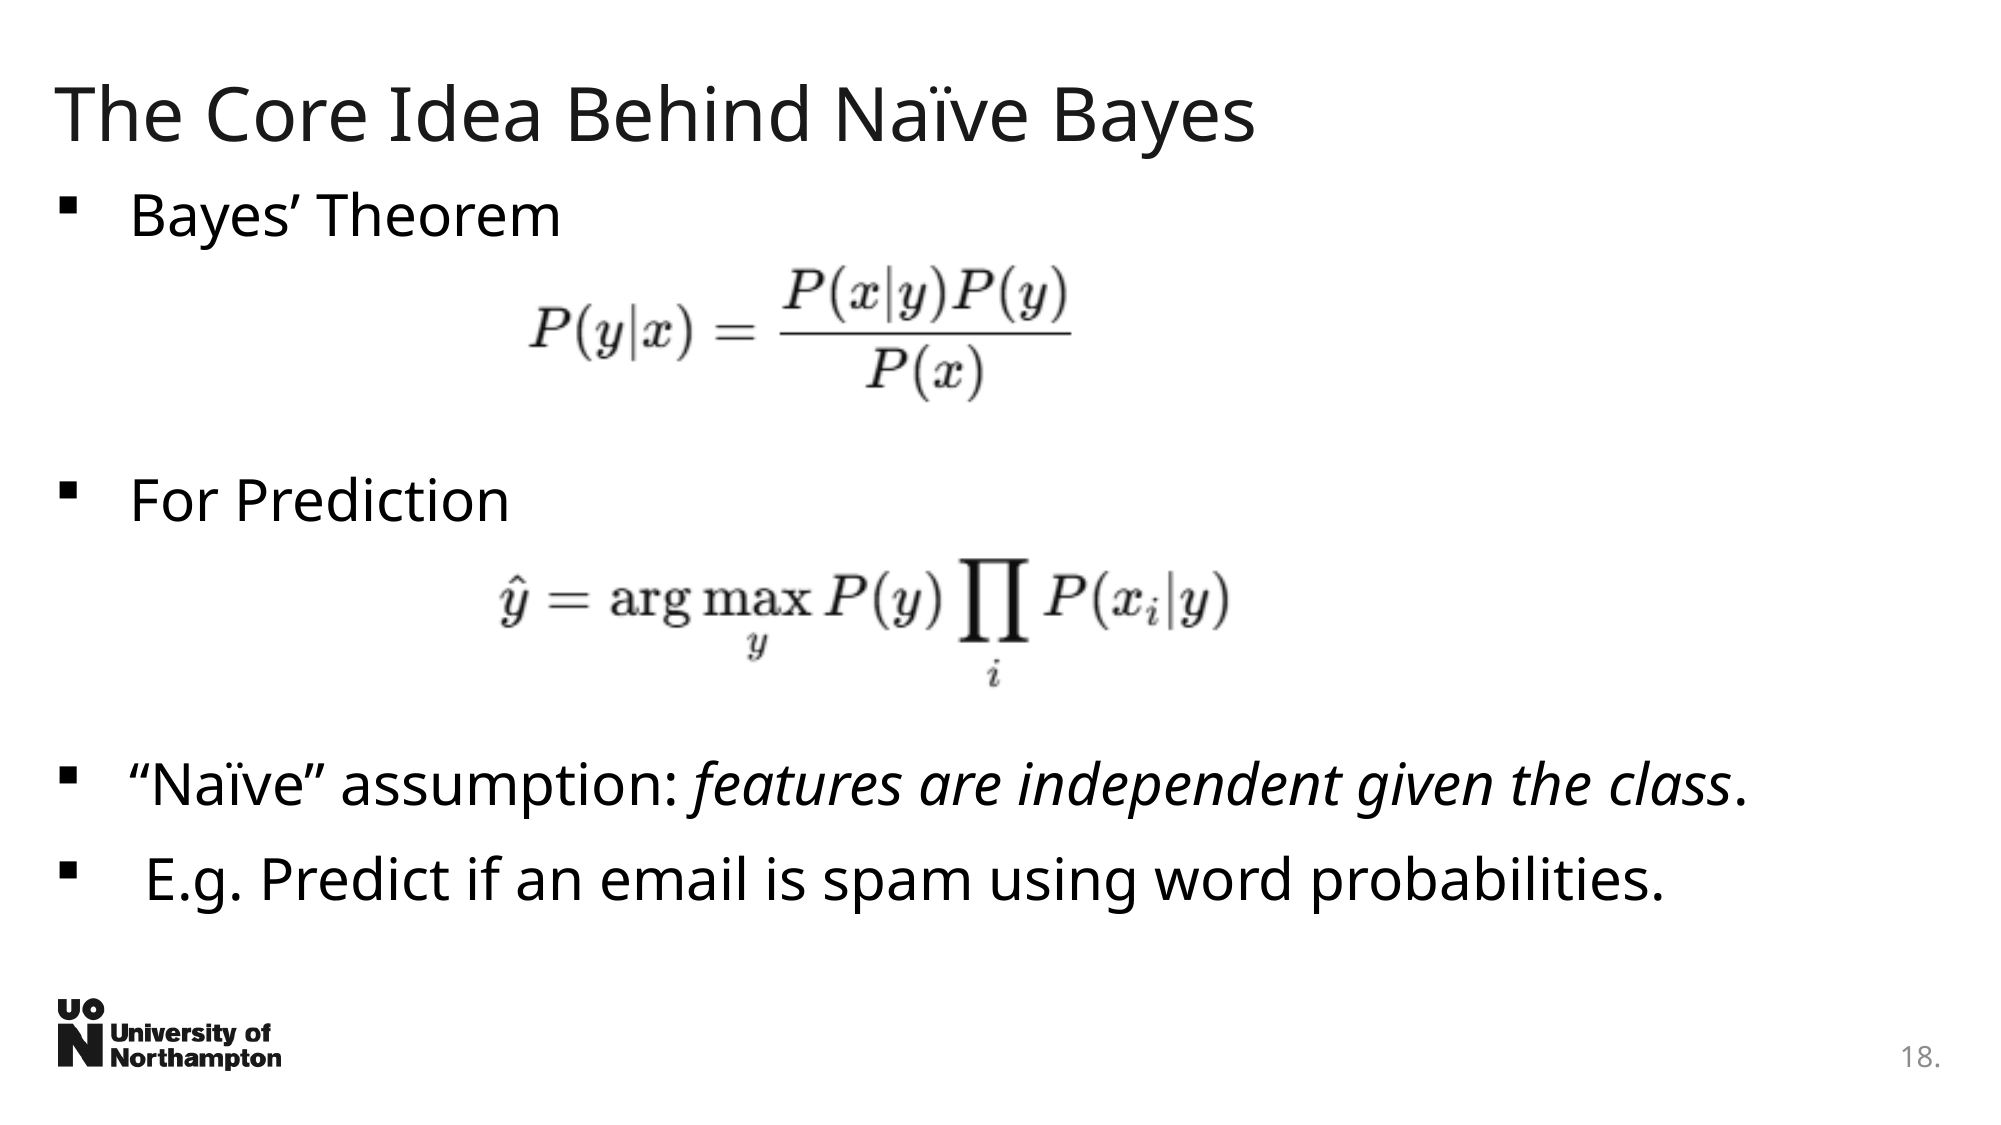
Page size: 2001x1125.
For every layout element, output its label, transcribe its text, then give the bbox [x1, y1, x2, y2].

picture [513, 247, 1177, 424]
text_box Bayes’ Theorem For Prediction “Naïve” assumption: features are independent given the class. E.g. Predict if an email is spam using word probabilities. [39, 170, 1835, 913]
picture [483, 525, 1260, 702]
picture [58, 998, 281, 1071]
title The Core Idea Behind Naïve Bayes [39, 69, 1765, 168]
slide_number 18. [1743, 1027, 1957, 1087]
